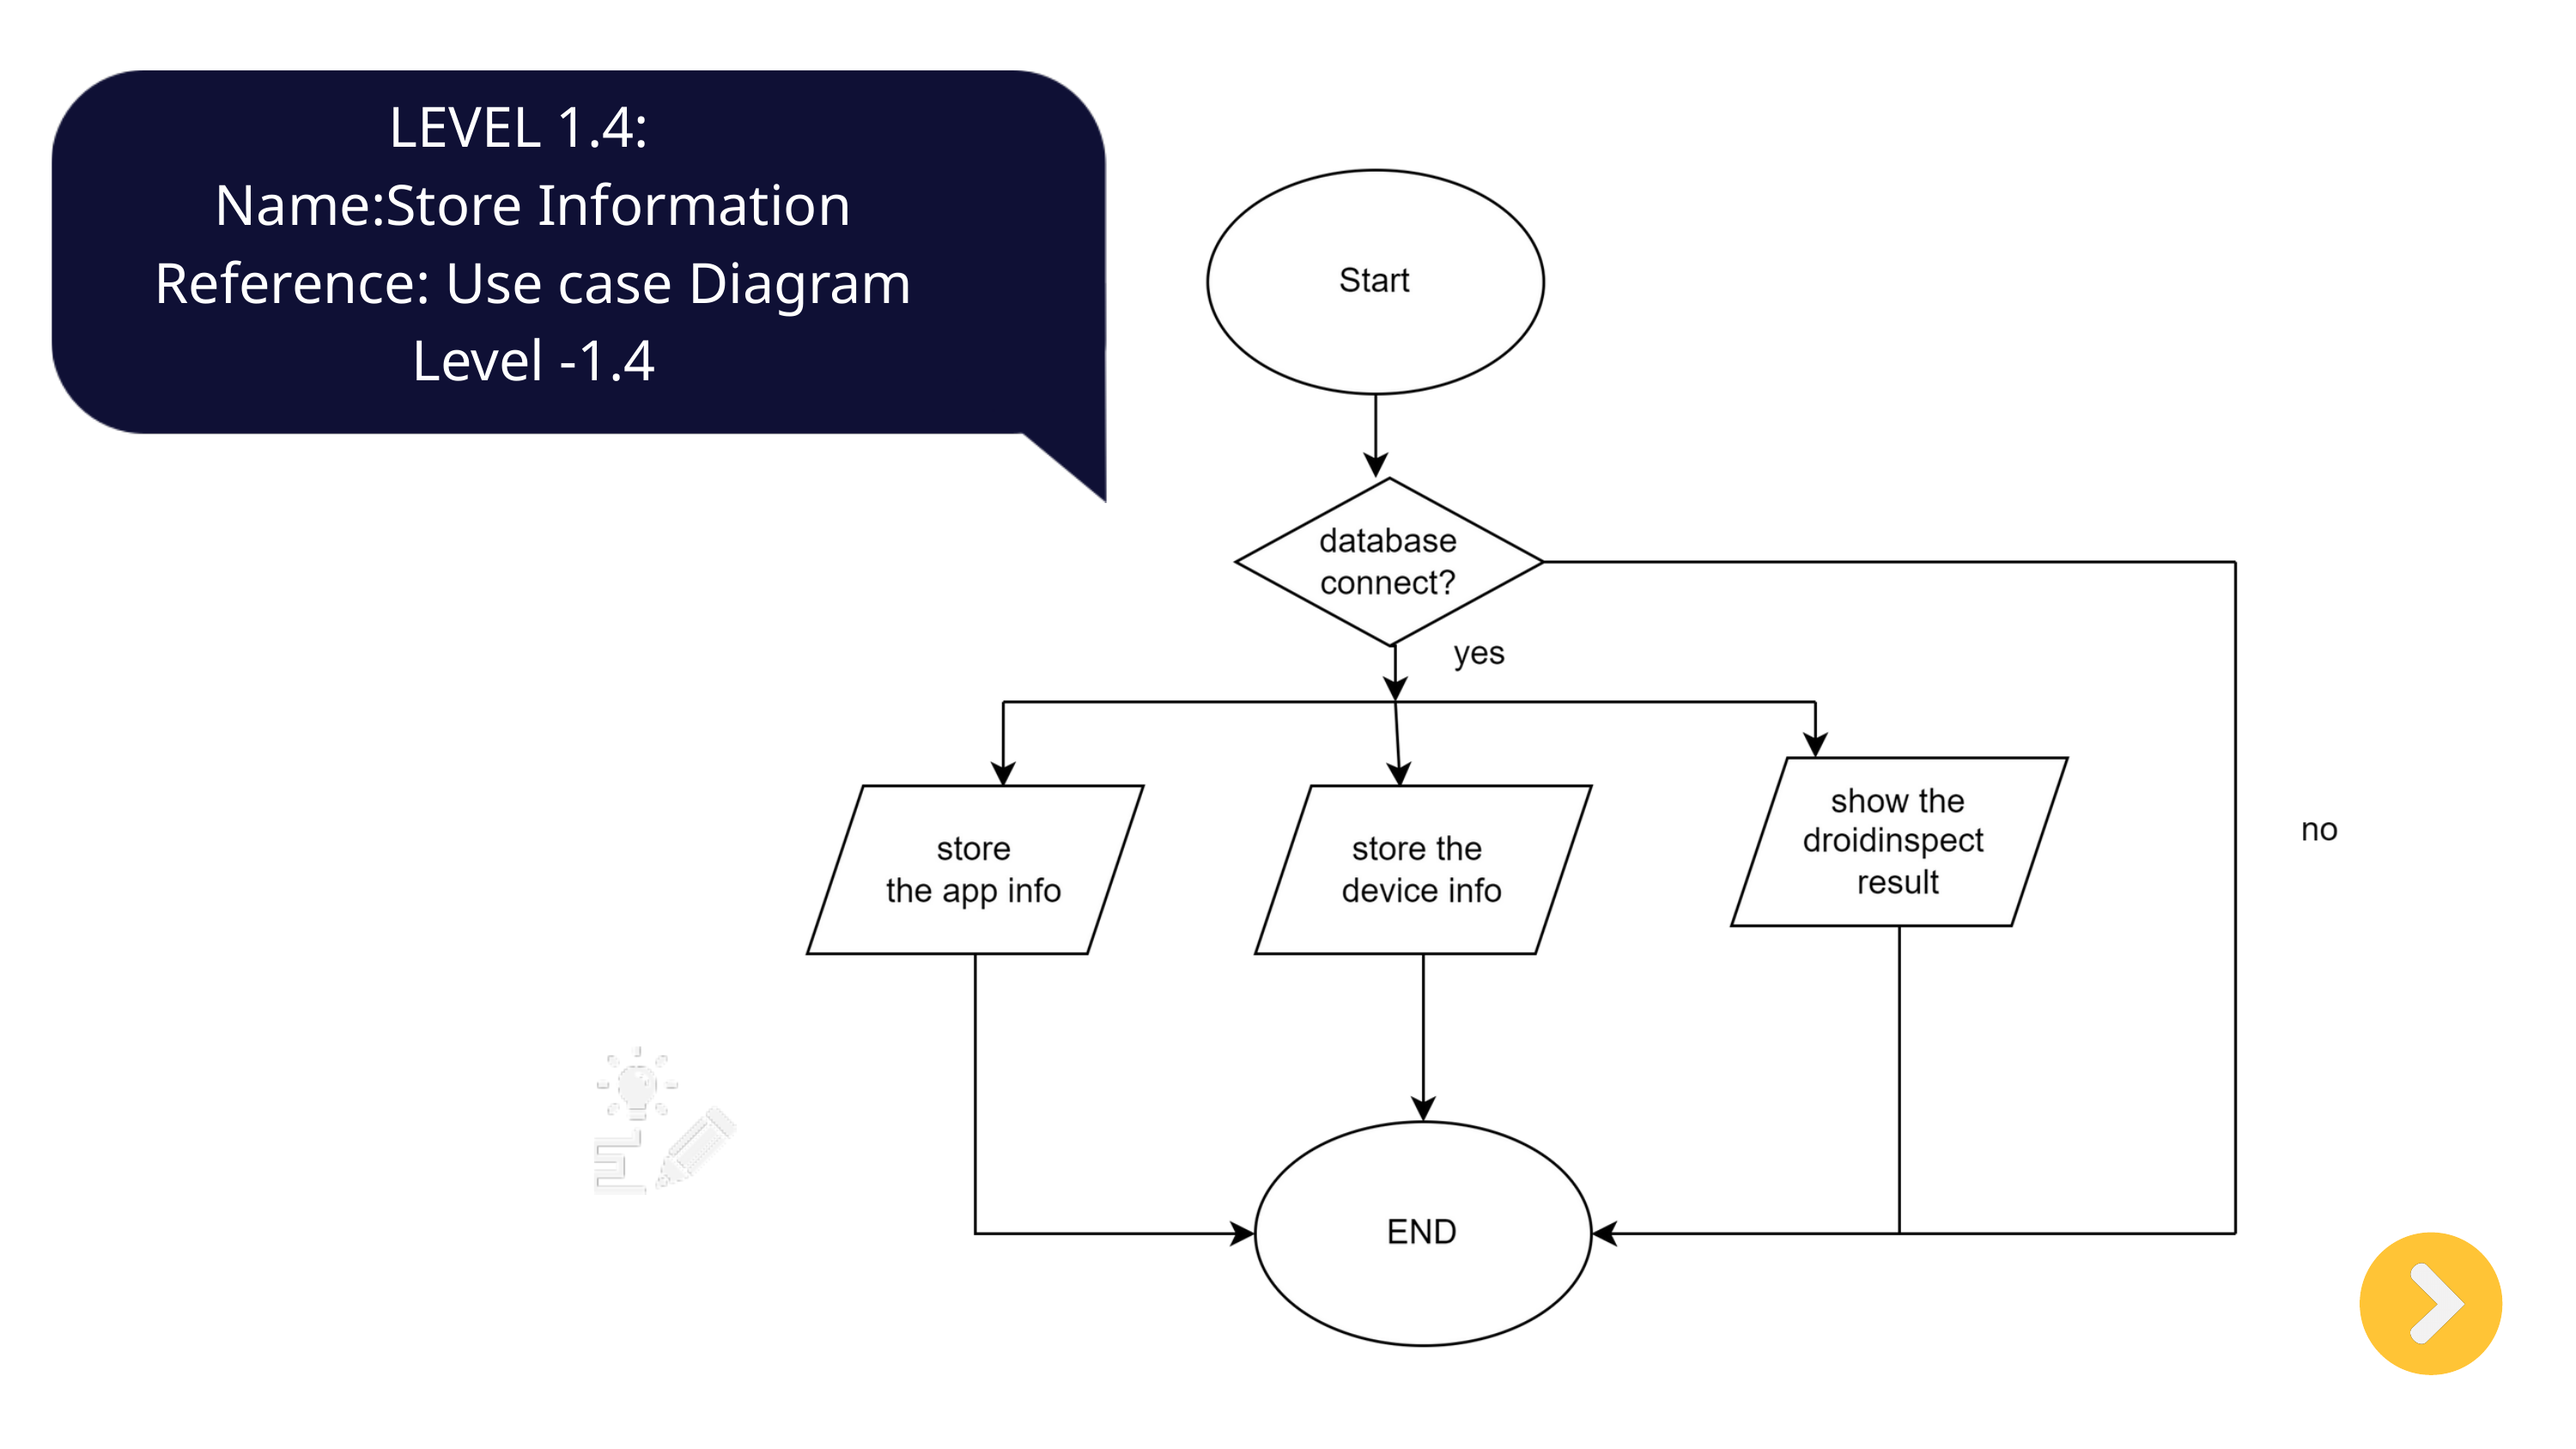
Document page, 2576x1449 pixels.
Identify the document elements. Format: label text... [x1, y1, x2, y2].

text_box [2359, 1232, 2503, 1376]
text_box [52, 70, 1107, 503]
text_box [593, 1046, 737, 1195]
text_box LEVEL 1.4: Name:Store Information Reference: Use case Diagram Level -1.4 [85, 80, 981, 470]
text_box [778, 141, 2405, 1375]
